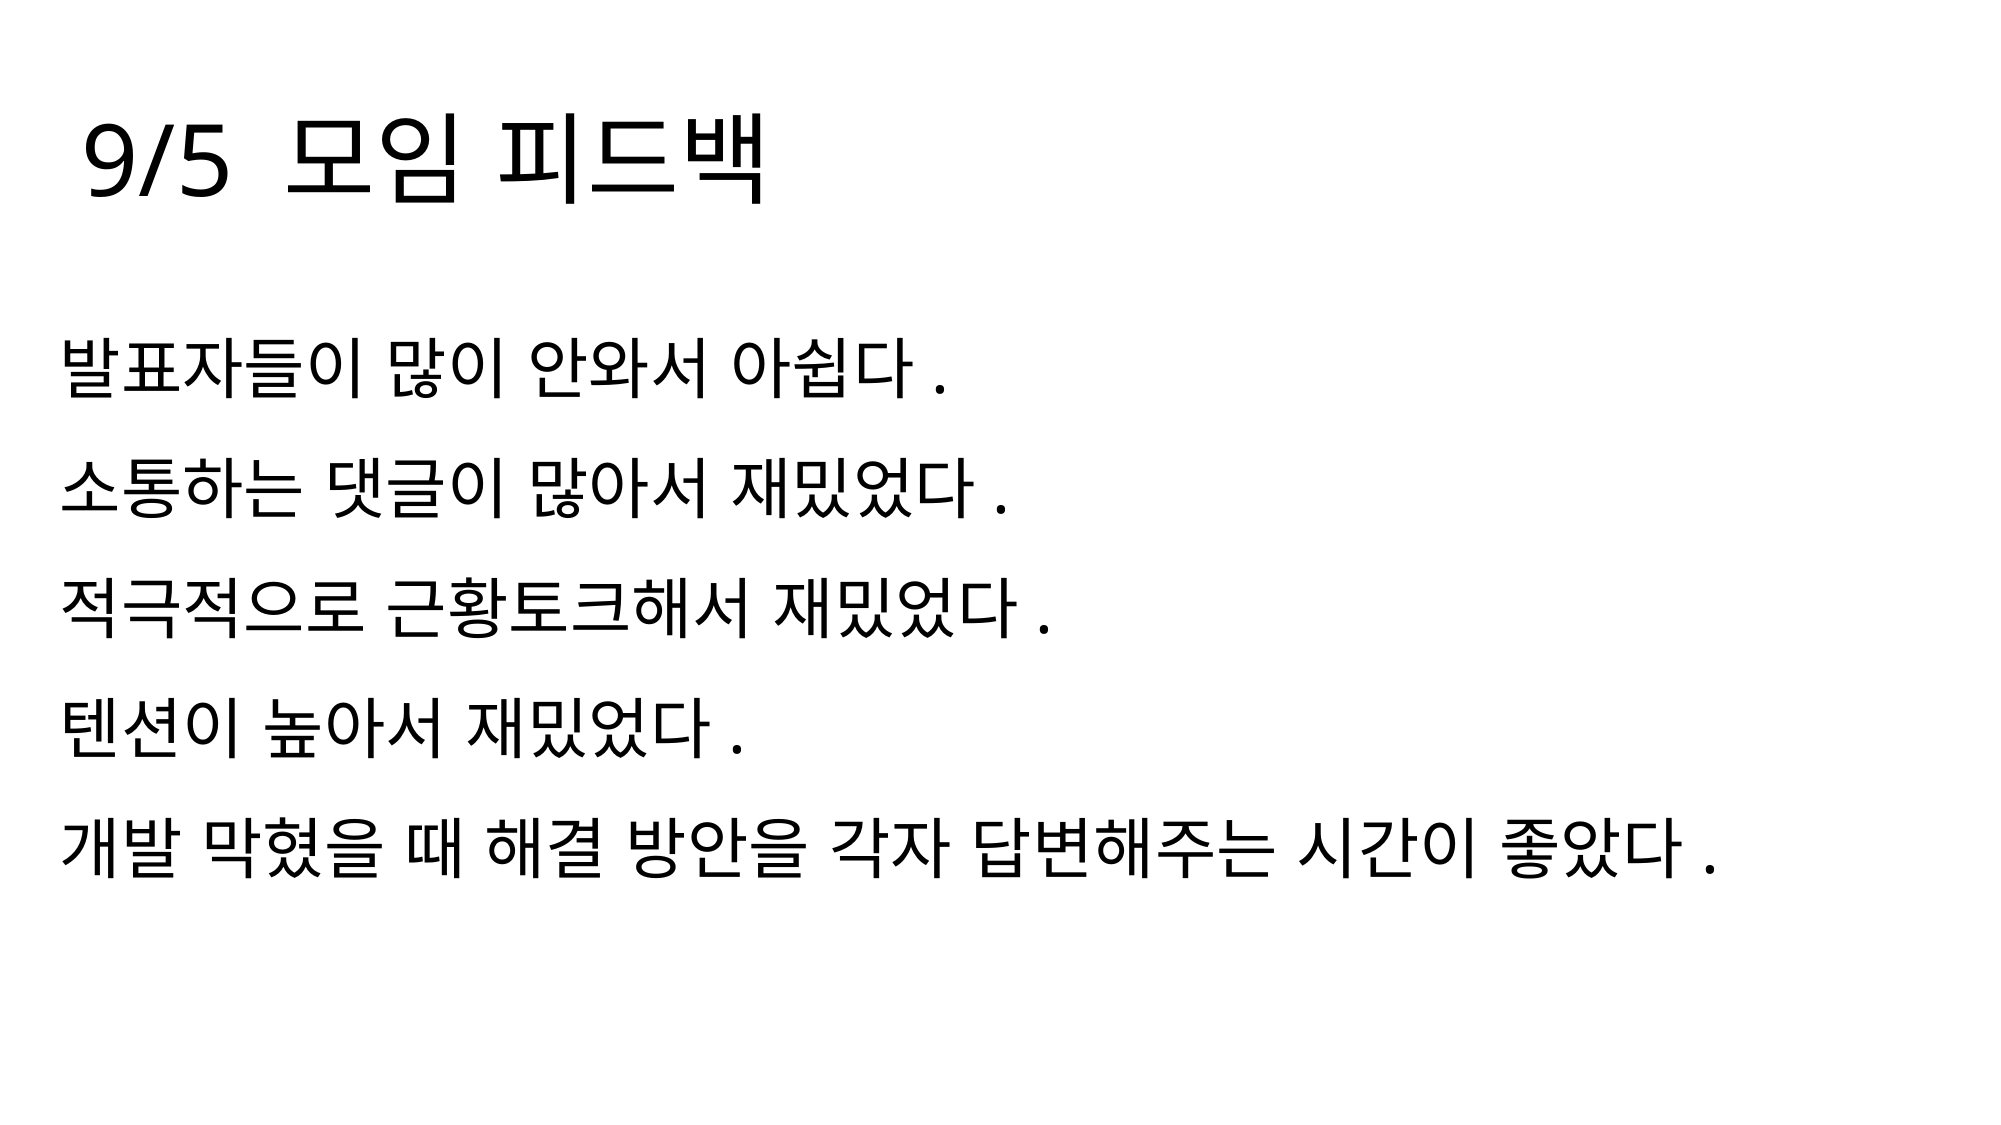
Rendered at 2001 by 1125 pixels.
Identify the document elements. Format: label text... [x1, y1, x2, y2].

text_box 9/5 모임 피드백 [67, 88, 787, 224]
text_box 발표자들이 많이 안와서 아쉽다. 소통하는 댓글이 많아서 재밌었다. 적극적으로 근황토크해서 재밌었다. 텐션이 높아서 재밌었다. 개발 막혔을 때 해결 방안을 각자 답변해주는 시간이 좋았다. [44, 279, 1951, 894]
